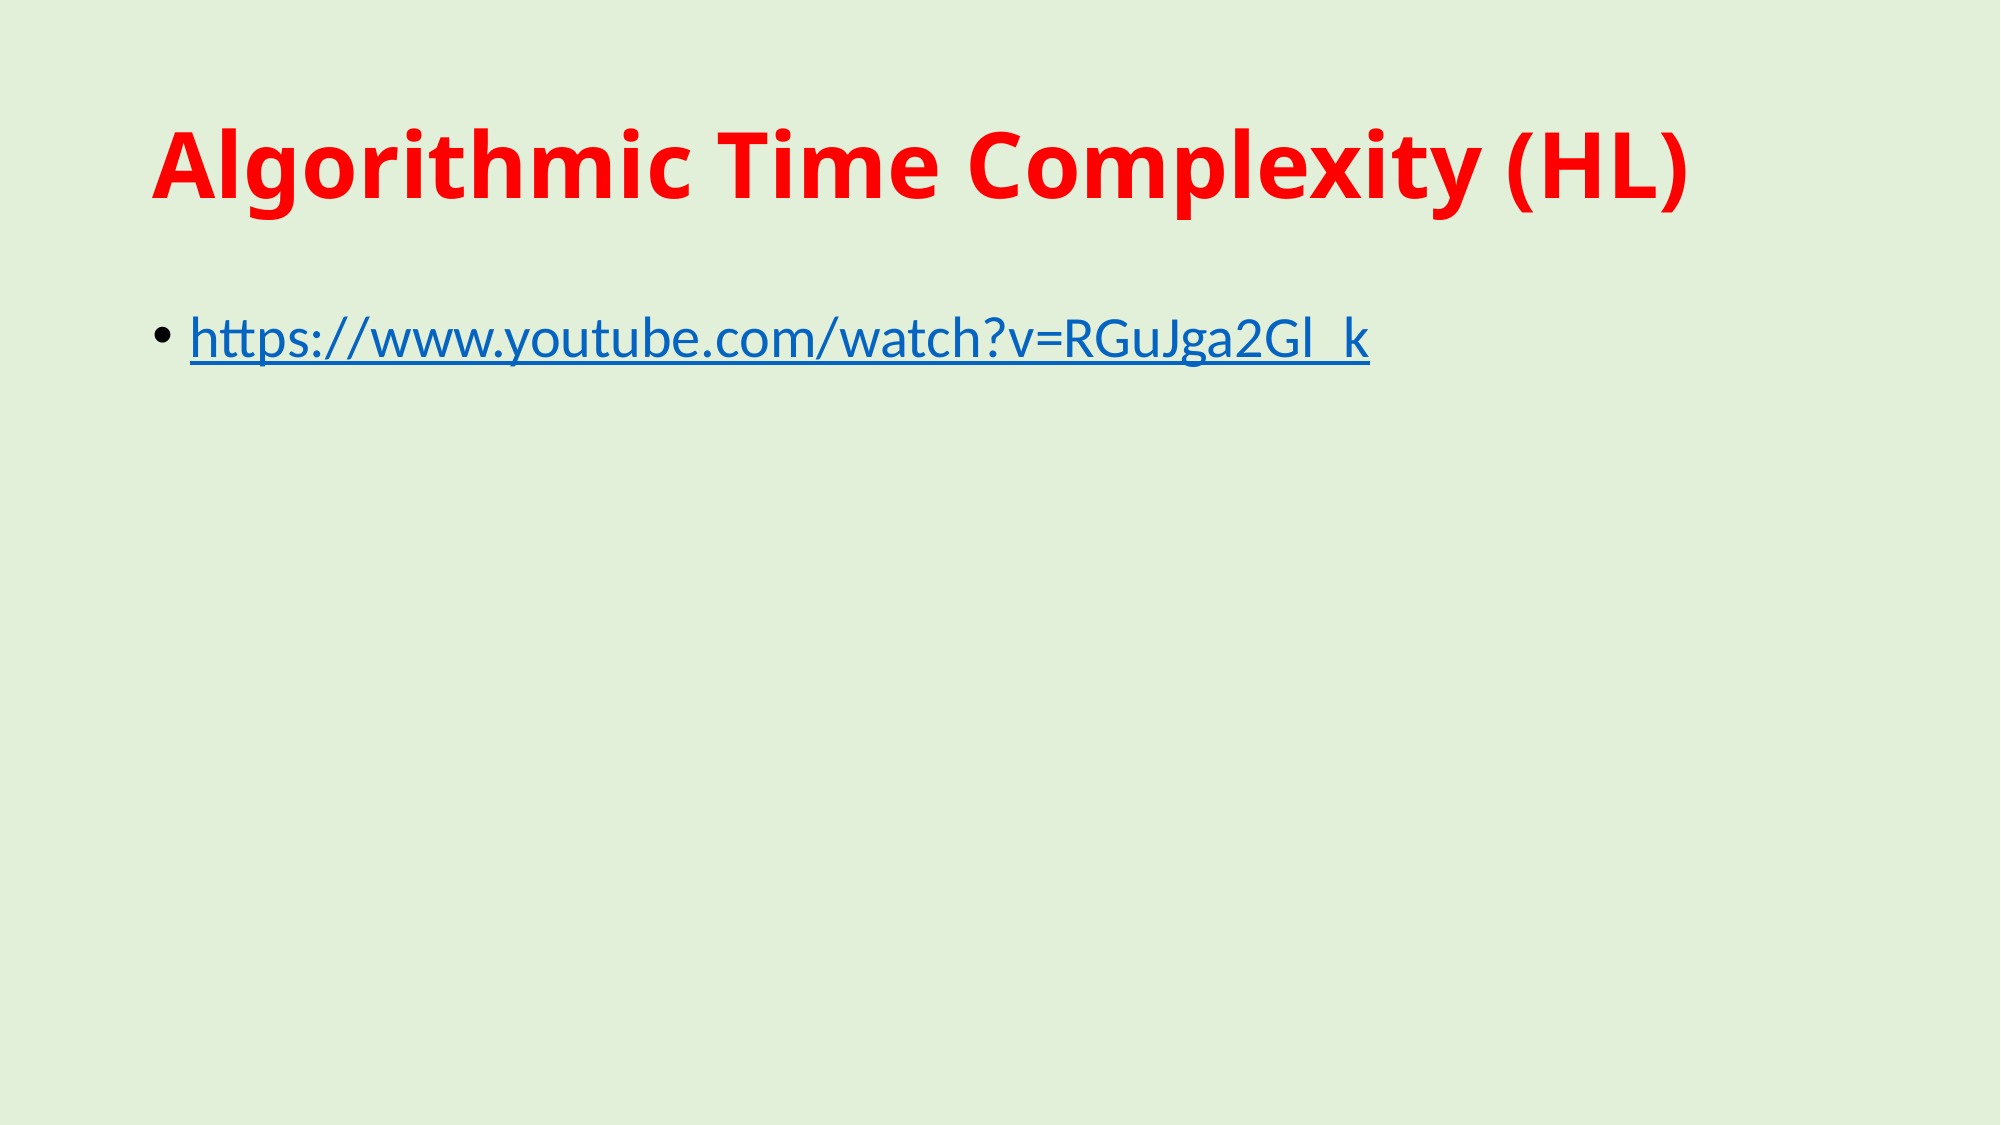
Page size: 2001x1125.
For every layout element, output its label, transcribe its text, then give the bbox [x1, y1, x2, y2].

list https://www.youtube.com/watch?v=RGuJga2Gl_k [137, 299, 1863, 1014]
title Algorithmic Time Complexity (HL) [137, 59, 1863, 278]
